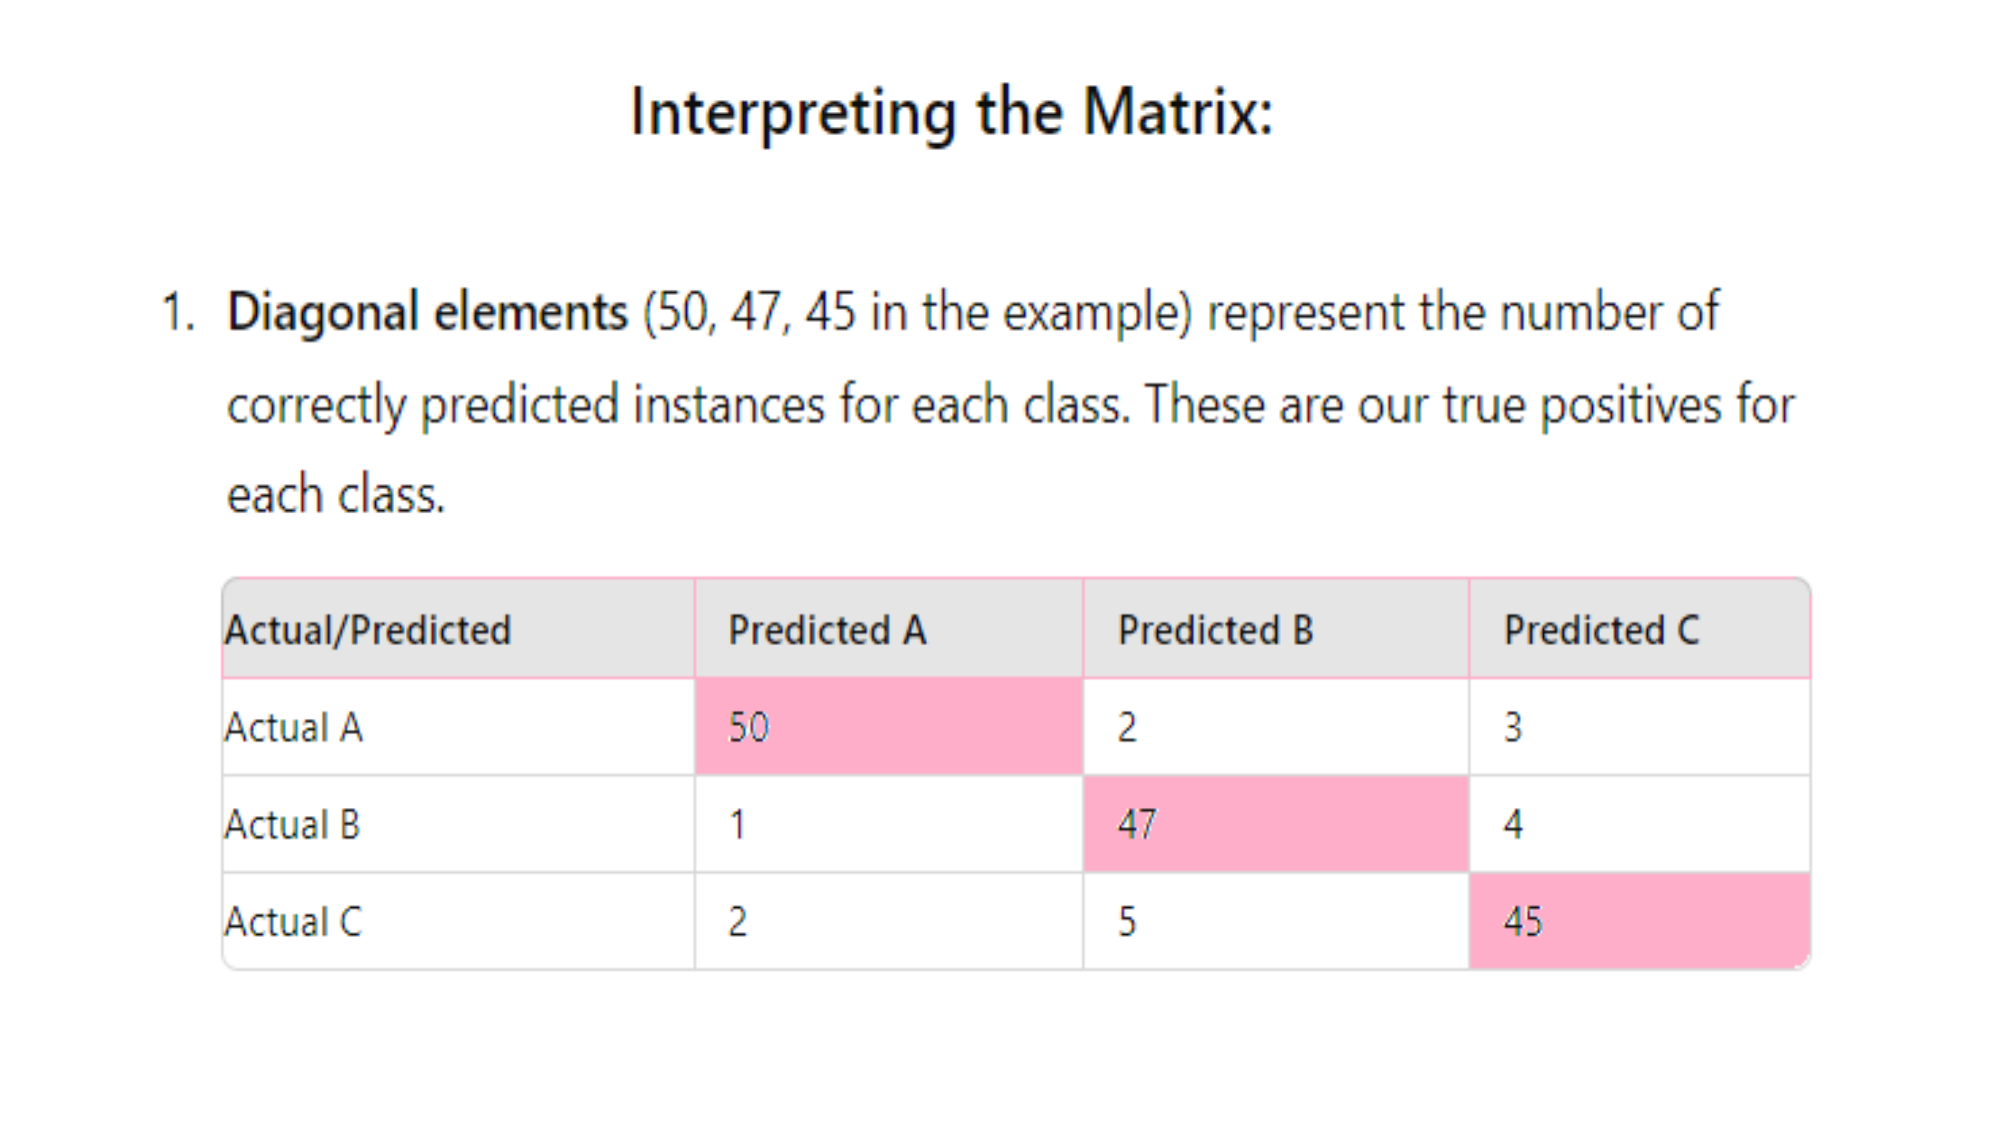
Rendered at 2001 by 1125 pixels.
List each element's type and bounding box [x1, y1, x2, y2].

title [137, 59, 1863, 278]
picture [611, 78, 1290, 159]
picture [207, 564, 1830, 988]
list [137, 256, 1830, 540]
